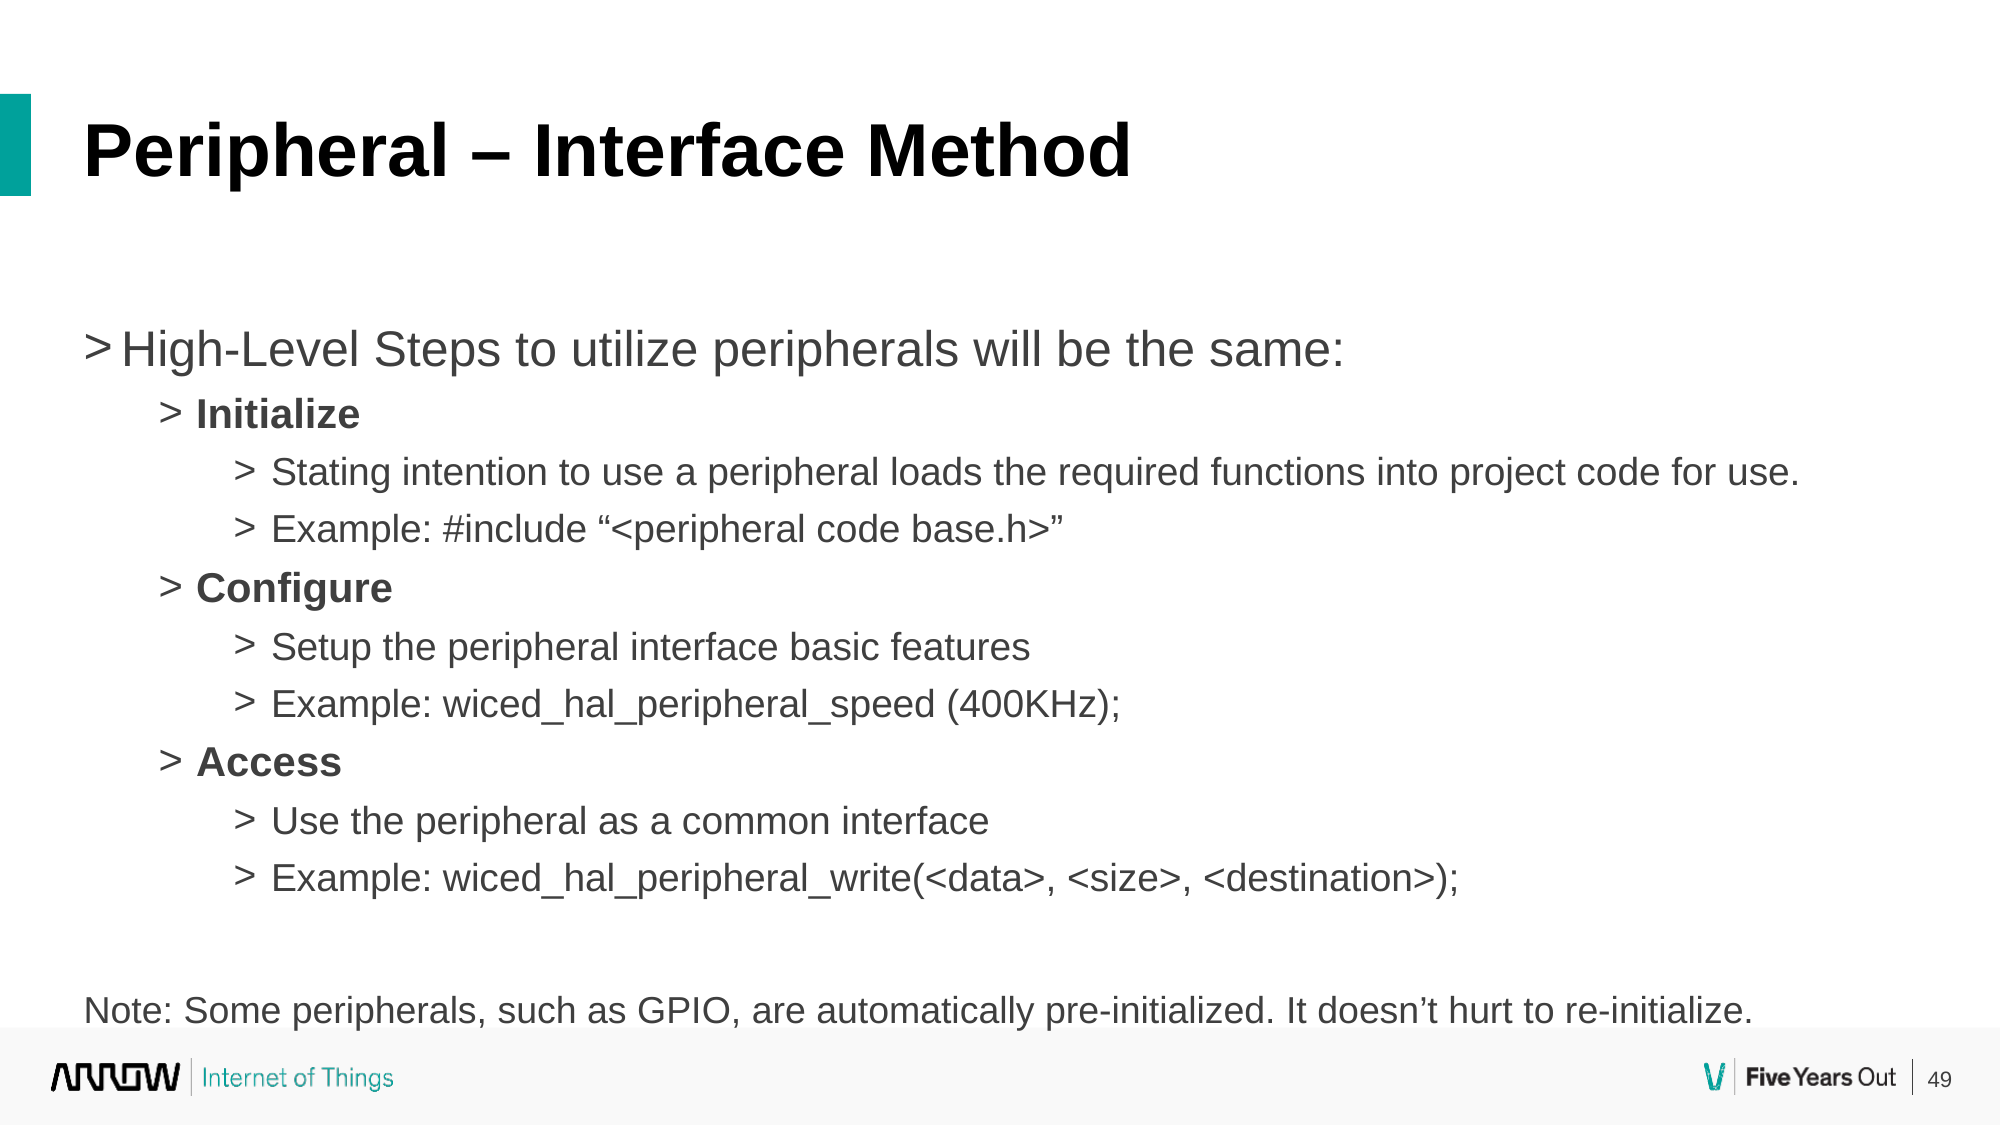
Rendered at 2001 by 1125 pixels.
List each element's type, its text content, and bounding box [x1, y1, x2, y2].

picture [51, 1058, 393, 1096]
picture [1704, 1058, 1896, 1095]
list High-Level Steps to utilize peripherals will be the same: Initialize Stating intention to use a peripheral loads the required functions into project code for use. Example: #include “<peripheral code base.h>” Configure Setup the peripheral interface basic features Example: wiced_hal_peripheral_speed (400KHz); Access Use the peripheral as a common interface Example: wiced_hal_peripheral_write(<data>, <size>, <destination>); Note: Some peripherals, such as GPIO, are automatically pre-initialized. It doesn’t hurt to re-initialize. [68, 308, 1932, 1052]
list Peripheral – Interface Method [68, 104, 1932, 196]
